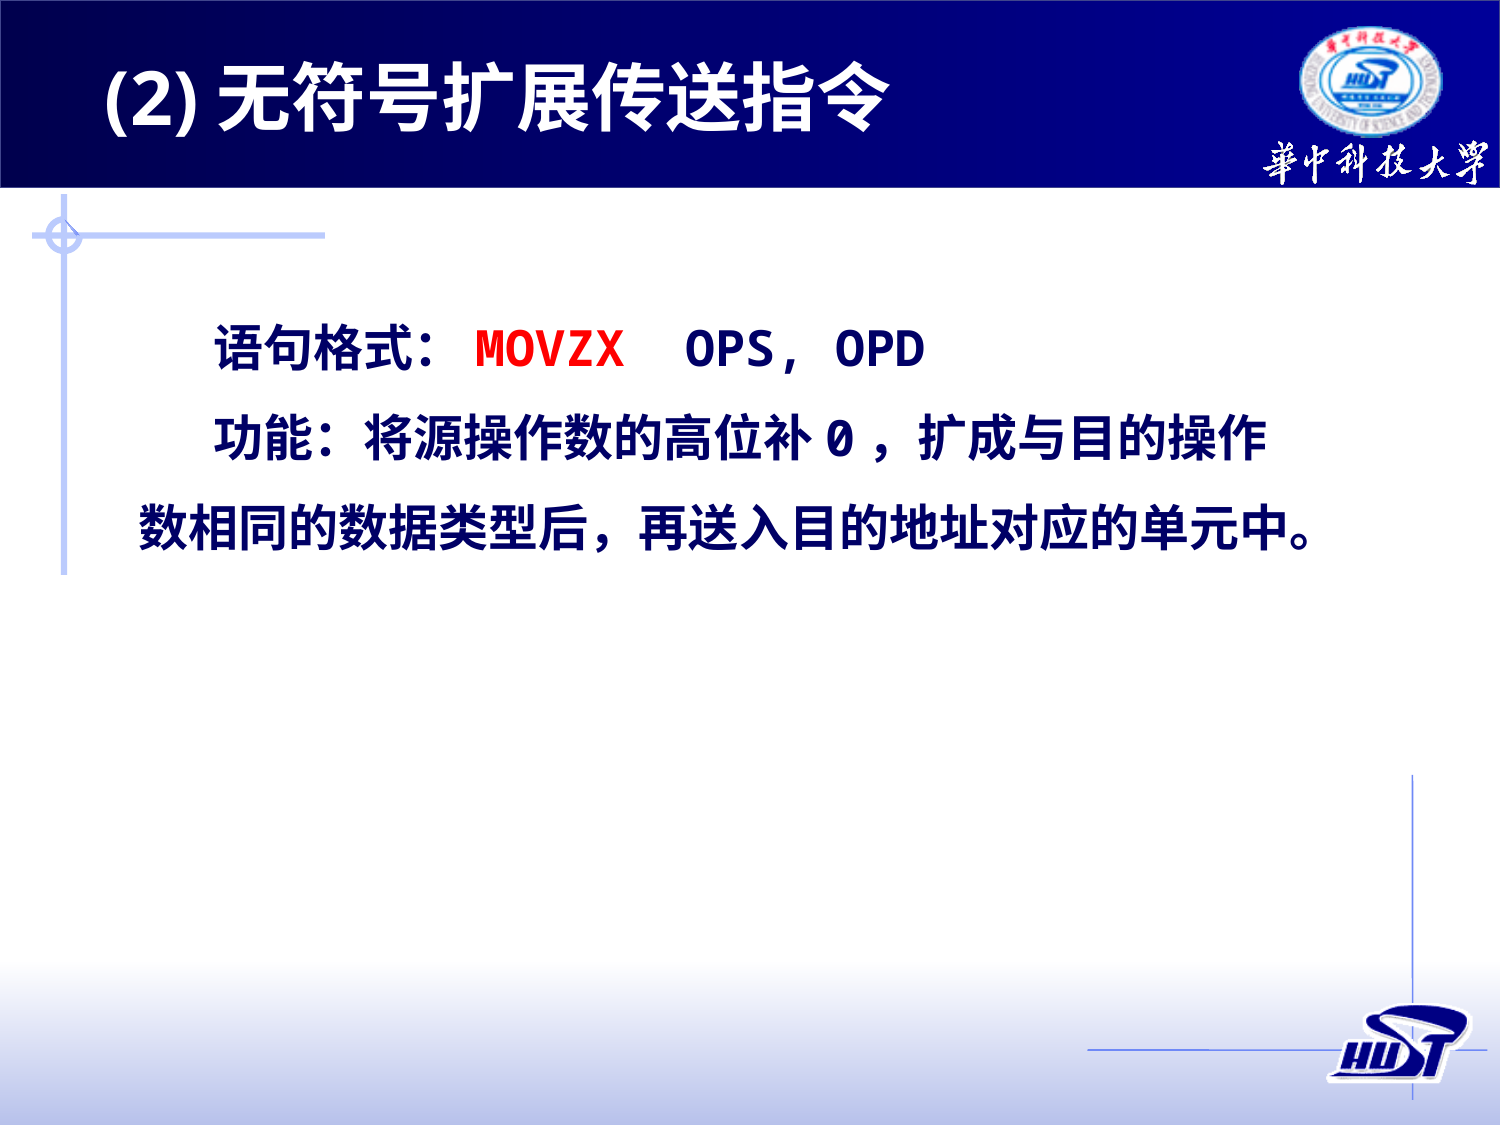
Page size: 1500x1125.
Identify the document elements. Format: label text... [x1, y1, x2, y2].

text_box (2)无符号扩展传送指令 [89, 42, 1308, 148]
picture [1299, 26, 1443, 138]
picture [1262, 140, 1488, 185]
text_box 语句格式：MOVZX OPS, OPD 功能：将源操作数的高位补0，扩成与目的操作数相同的数据类型后，再送入目的地址对应的单元中。 [123, 278, 1320, 639]
